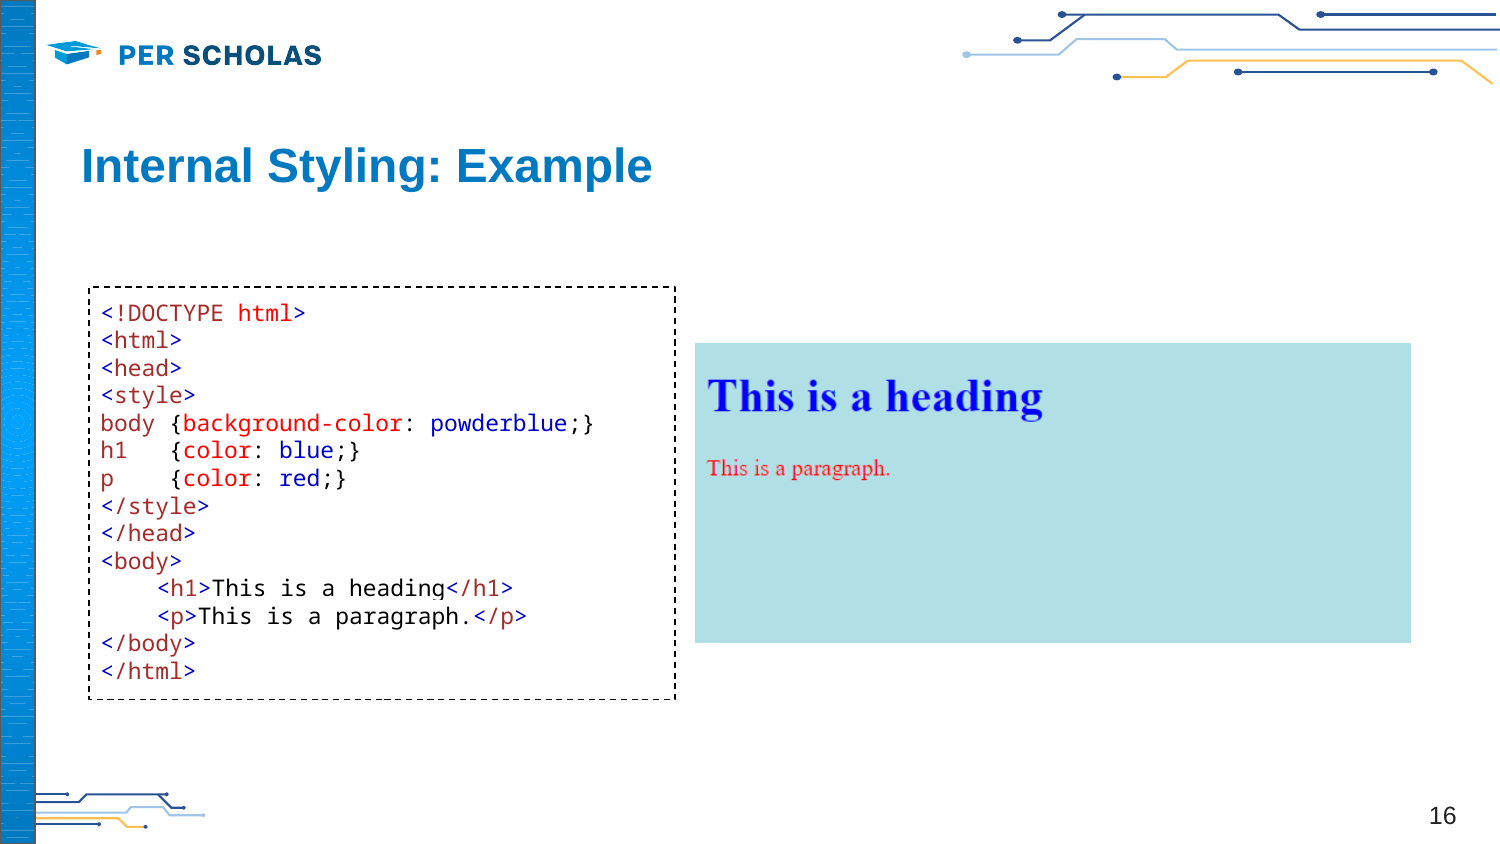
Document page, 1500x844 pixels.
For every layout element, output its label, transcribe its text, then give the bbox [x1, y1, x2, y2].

list <!DOCTYPE html> <html> <head> <style> body {background-color: powderblue;} h1 {color: blue;} p {color: red;} </style> </head> <body> <h1>This is a heading</h1> <p>This is a paragraph.</p> </body> </html> [89, 287, 676, 700]
picture [36, 17, 339, 83]
slide_number ‹#› [1395, 768, 1491, 836]
title Internal Styling: Example [69, 119, 1402, 207]
picture [694, 343, 1411, 644]
